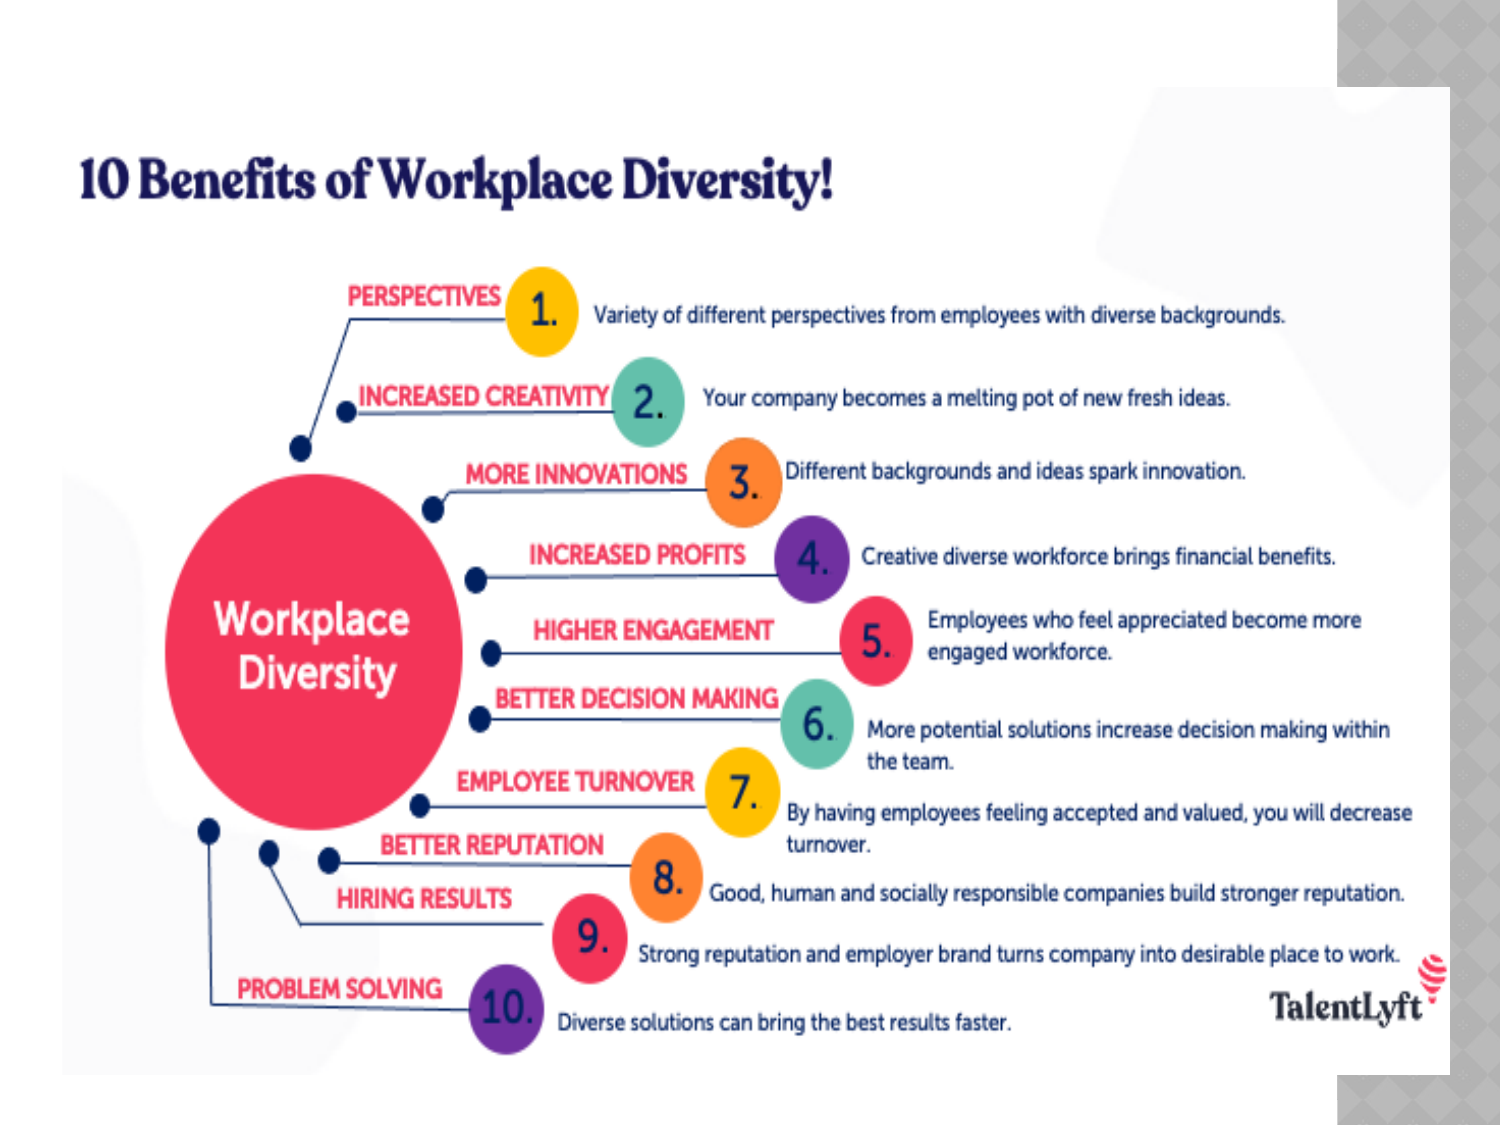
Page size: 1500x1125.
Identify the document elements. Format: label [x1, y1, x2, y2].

picture [62, 87, 1451, 1076]
